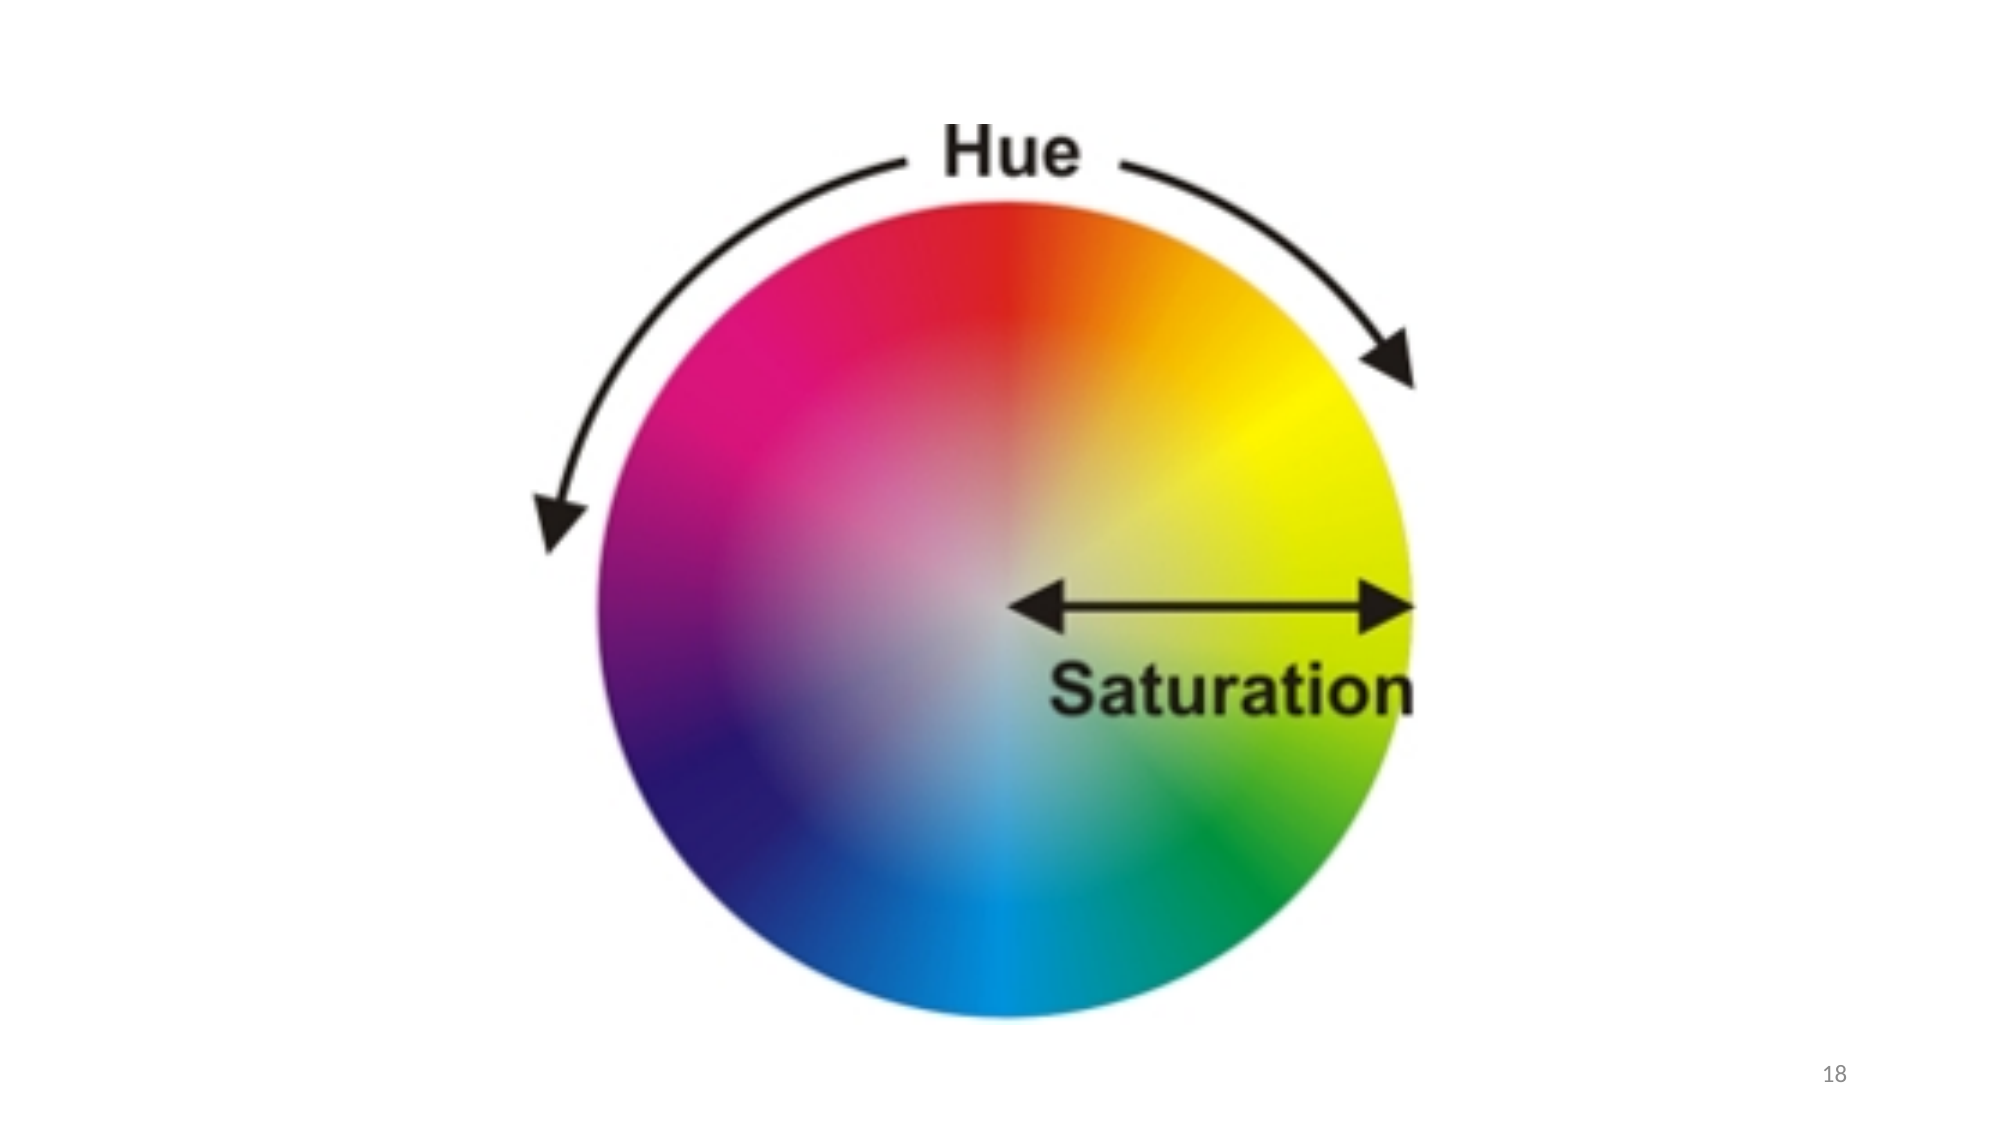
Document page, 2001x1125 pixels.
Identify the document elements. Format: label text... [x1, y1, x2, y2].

picture [524, 124, 1425, 1025]
slide_number 18 [1412, 1042, 1863, 1103]
